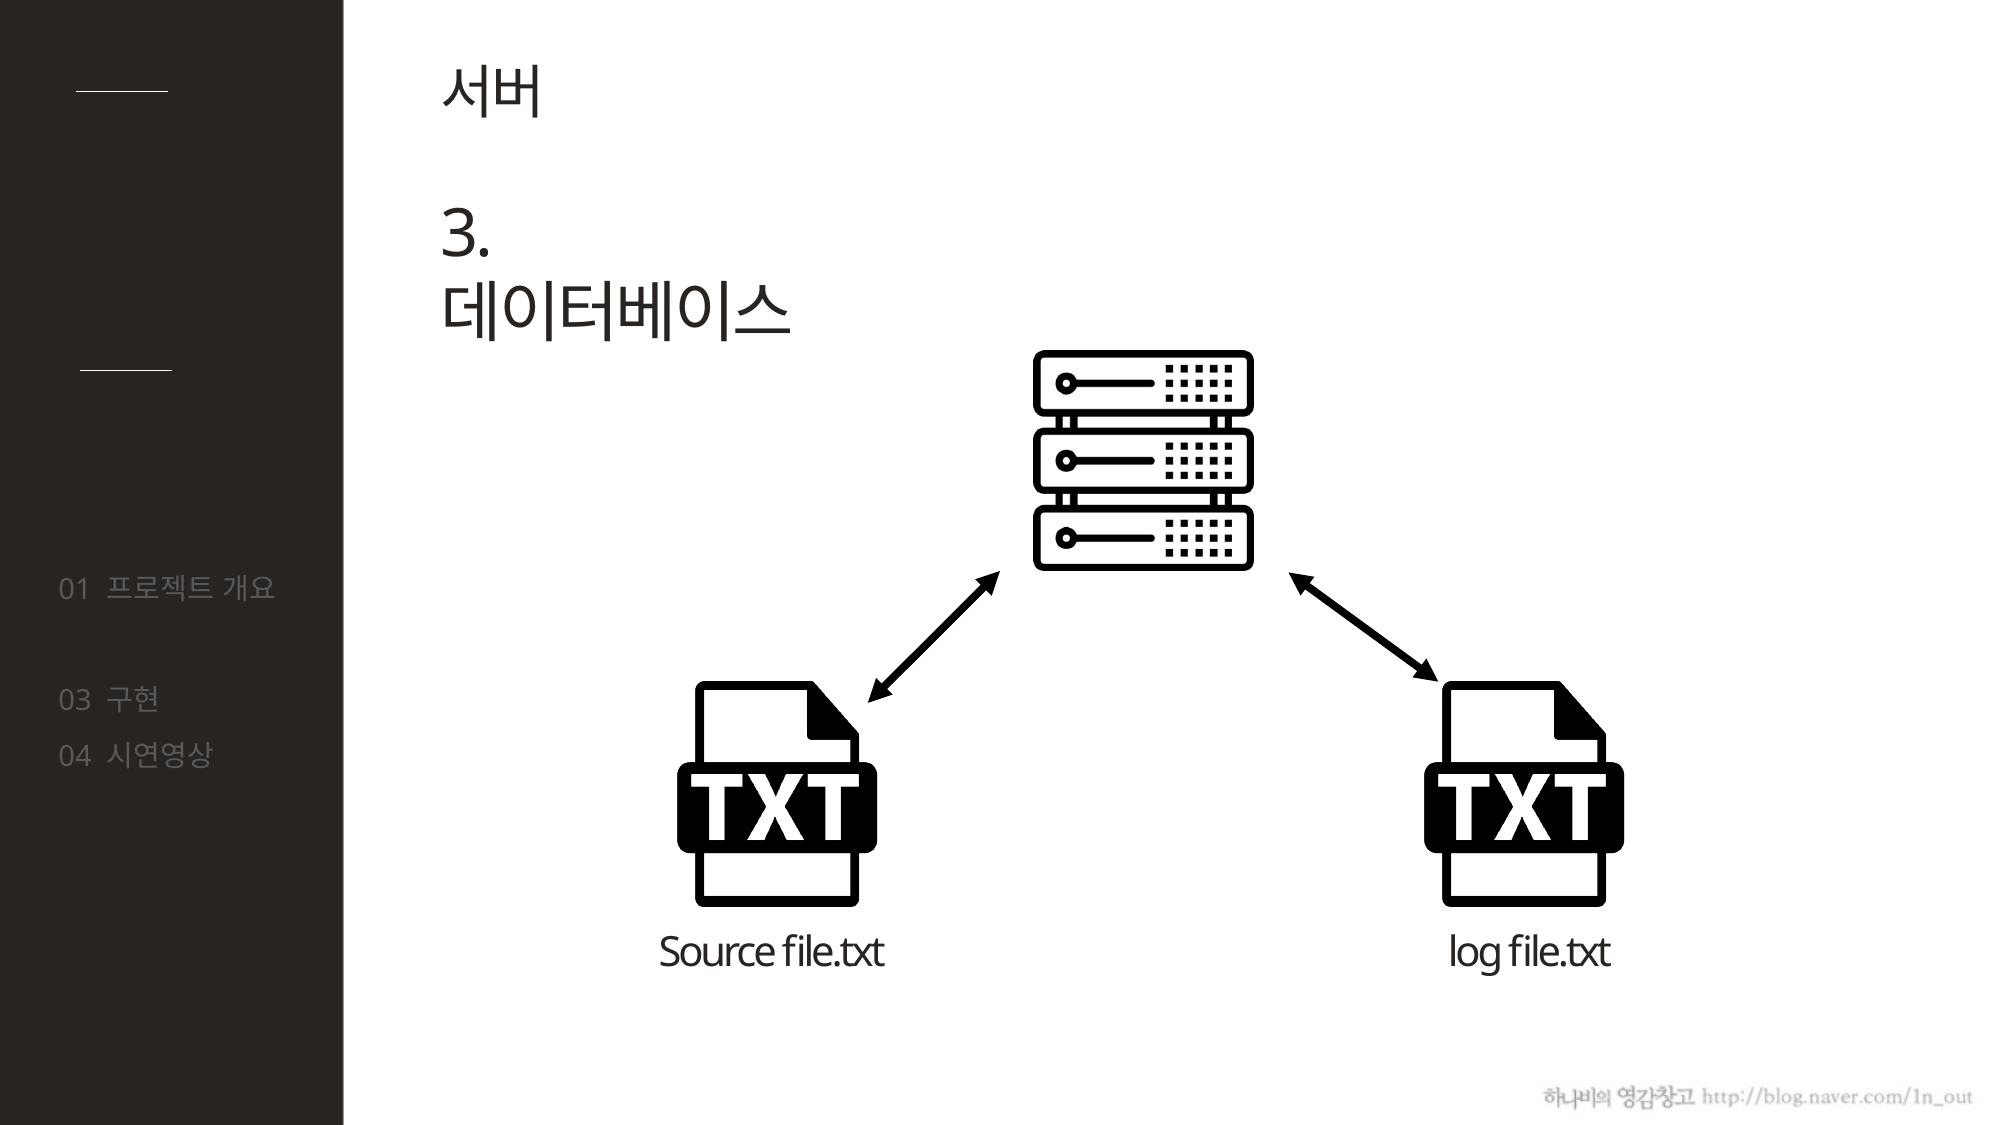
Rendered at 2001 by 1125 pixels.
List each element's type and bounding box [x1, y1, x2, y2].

text_box [867, 570, 1000, 703]
text_box [1288, 572, 1439, 682]
picture [0, 0, 2000, 1125]
